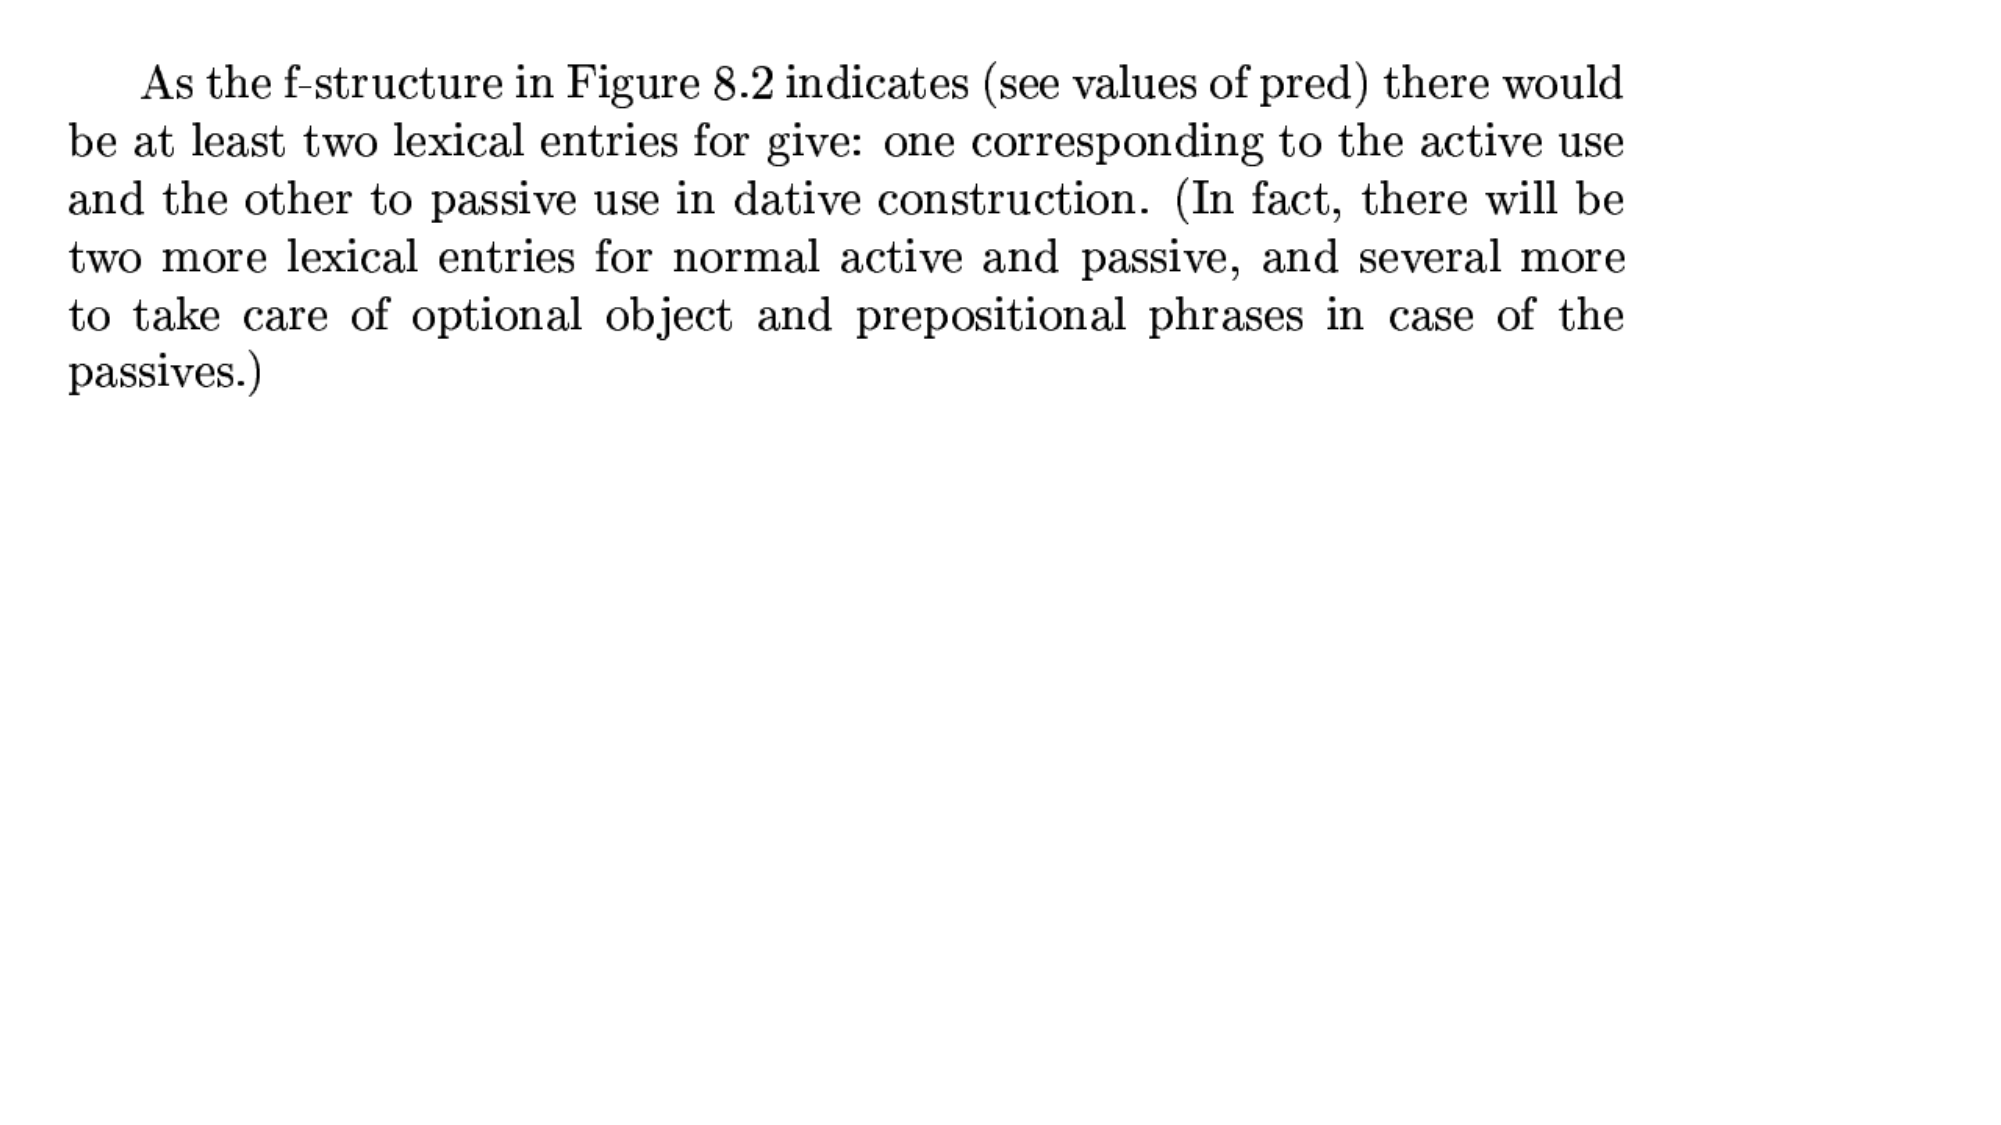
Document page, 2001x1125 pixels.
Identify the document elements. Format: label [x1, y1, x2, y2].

picture [38, 49, 1642, 444]
